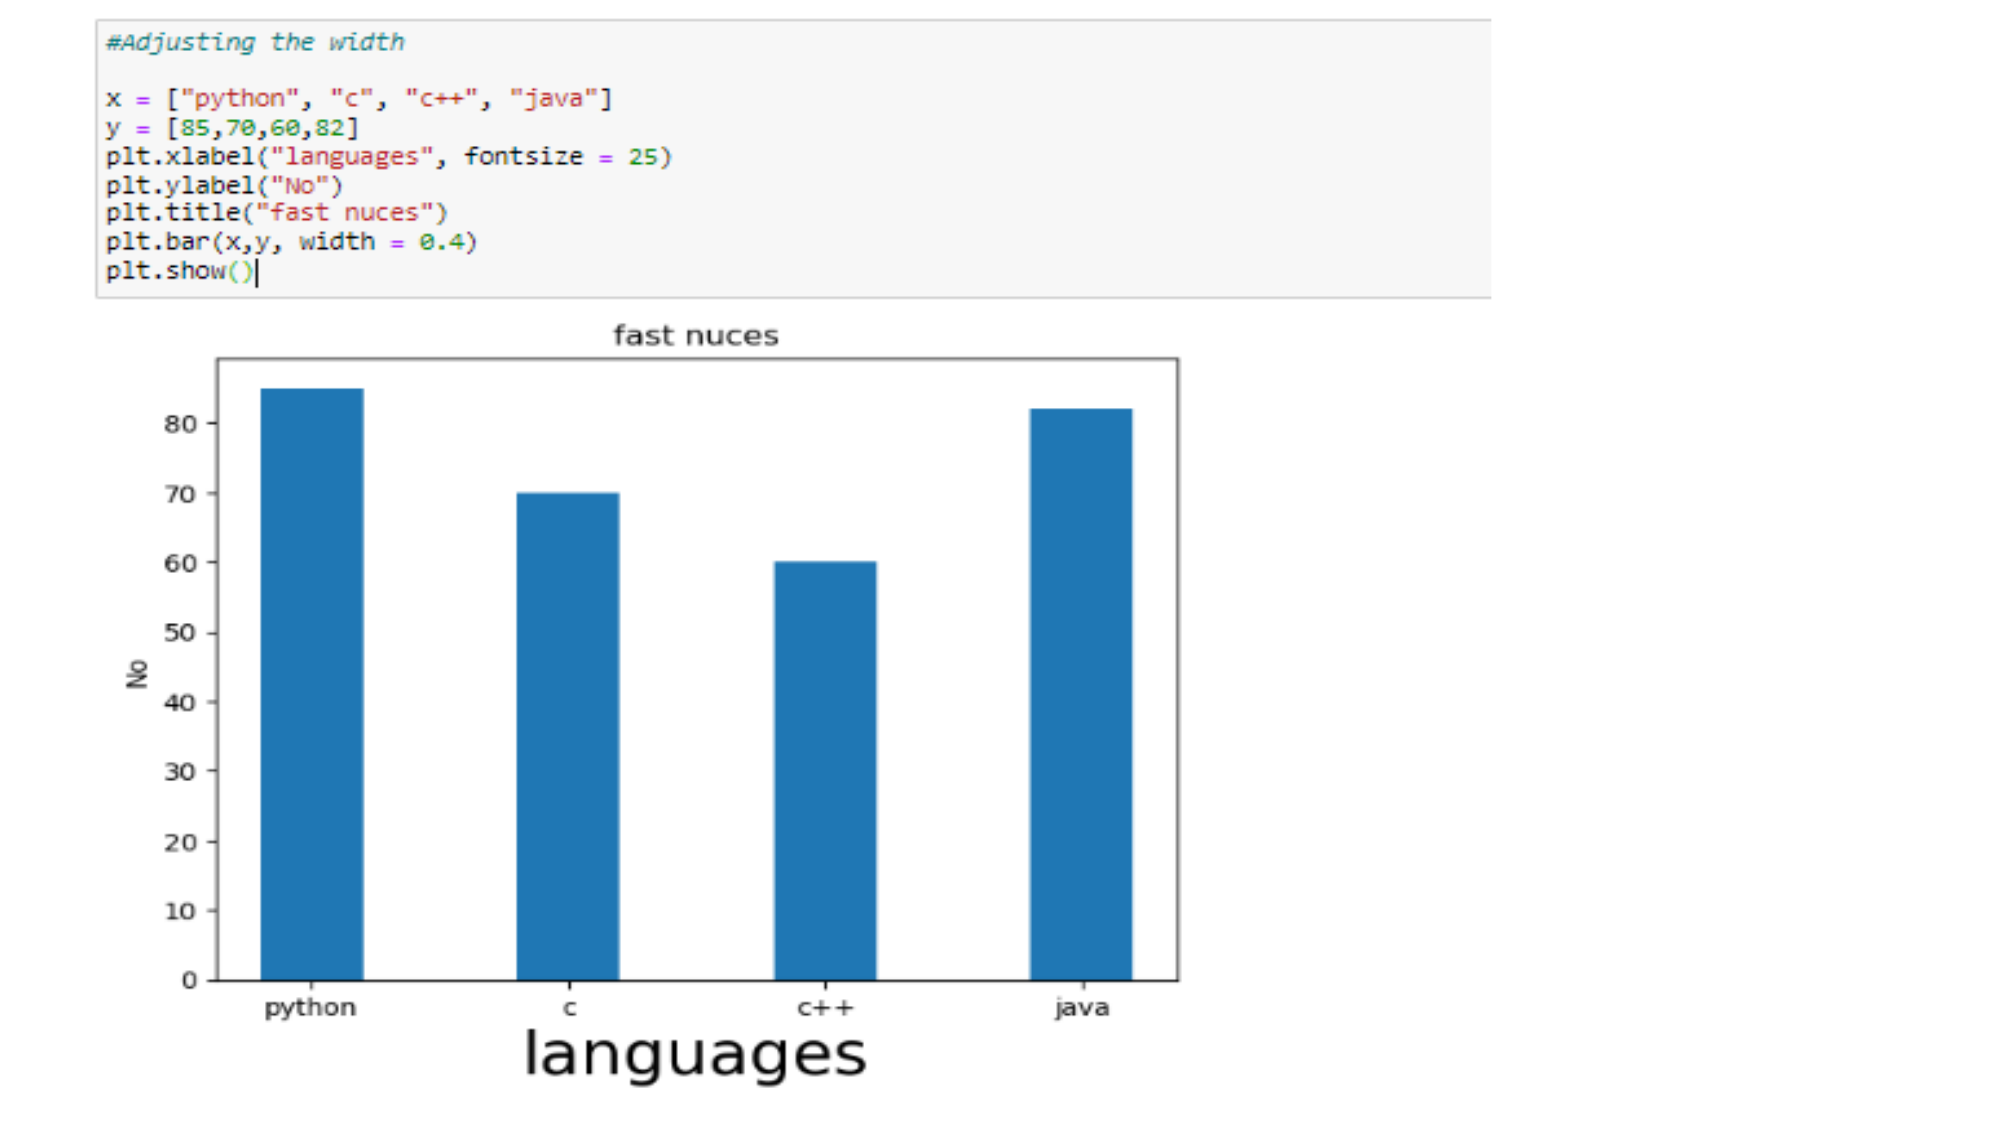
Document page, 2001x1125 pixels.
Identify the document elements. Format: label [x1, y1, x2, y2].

picture [88, 14, 1492, 1117]
